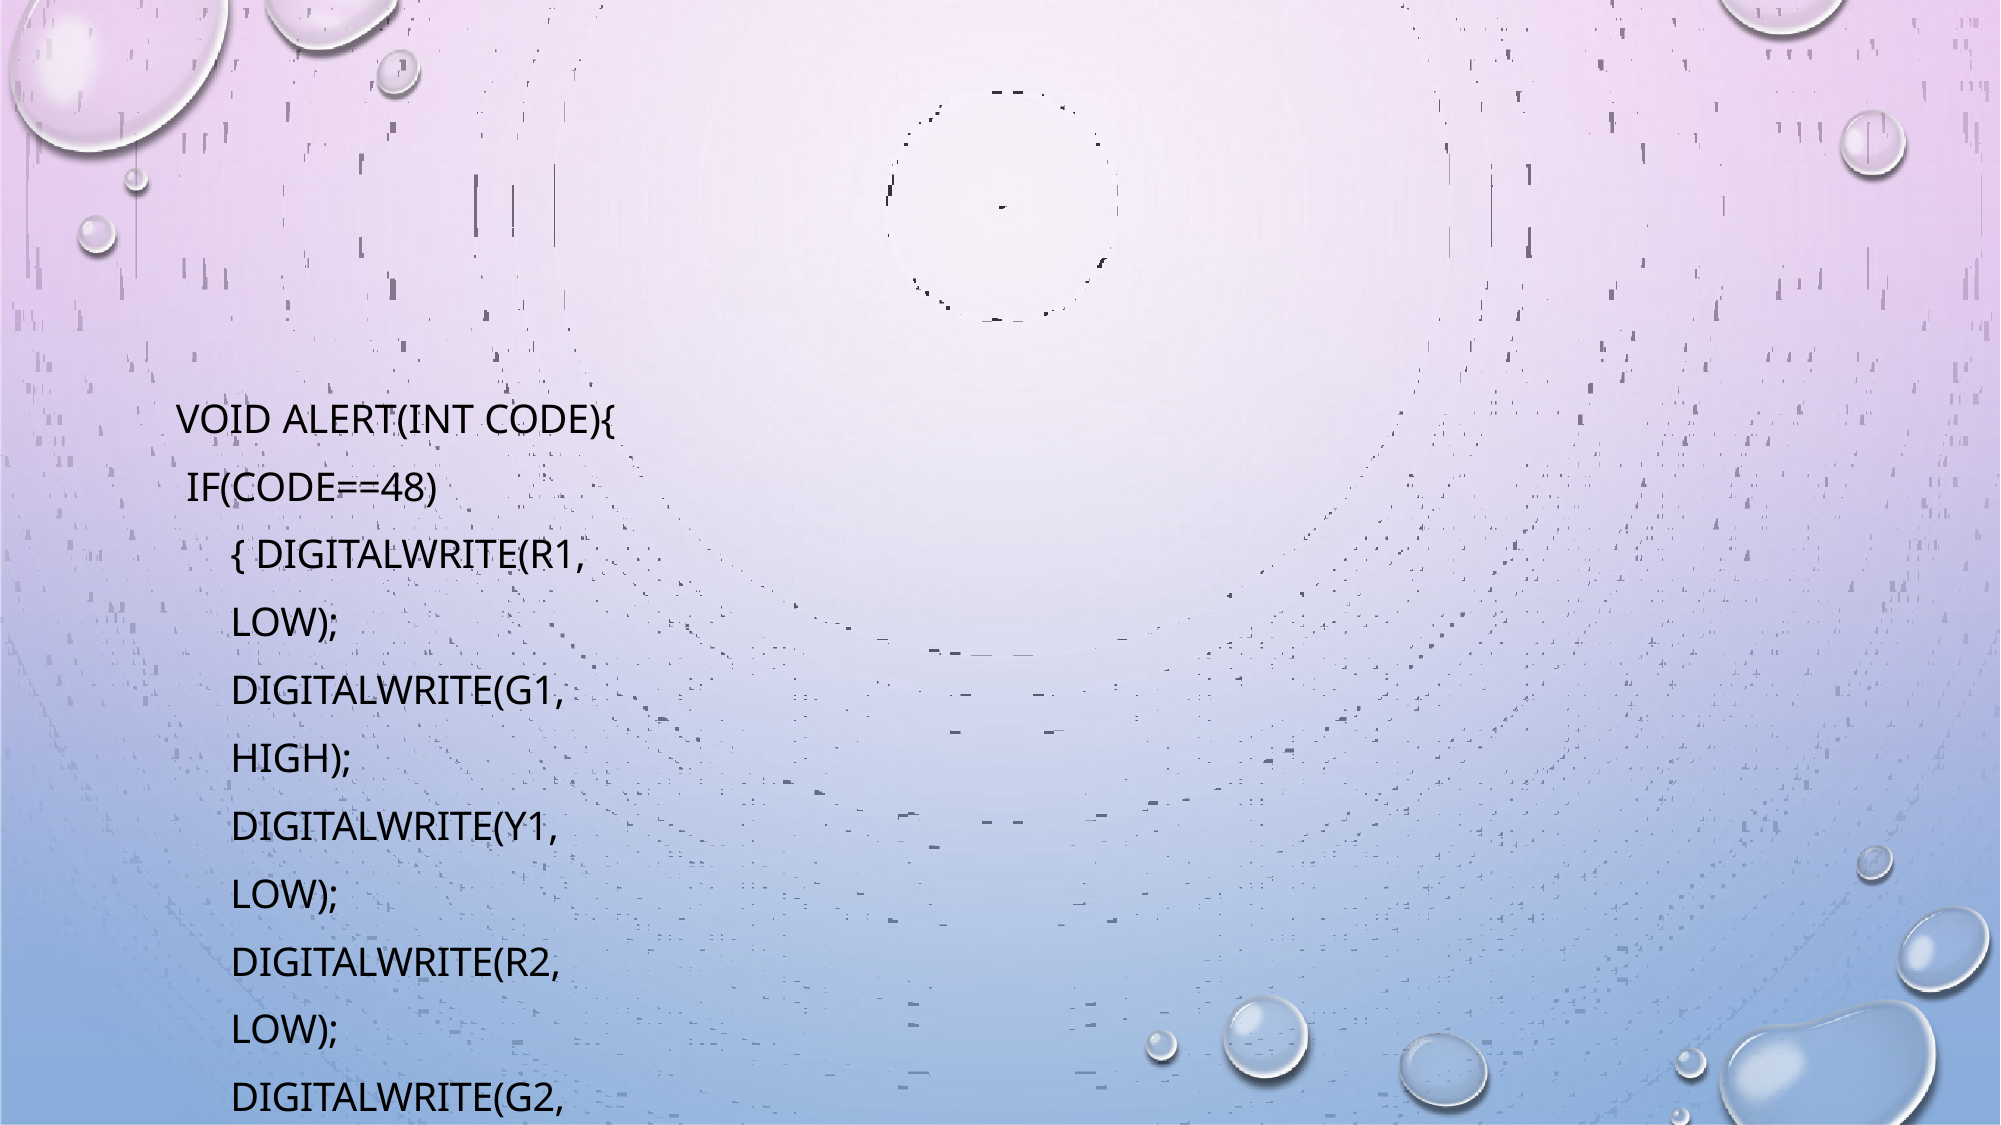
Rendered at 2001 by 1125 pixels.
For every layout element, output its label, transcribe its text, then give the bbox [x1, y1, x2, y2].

text_box VOID ALERT(INT CODE){ IF(CODE==48){ DIGITALWRITE(R1, LOW); DIGITALWRITE(G1, HIGH); DIGITALWRITE(Y1, LOW); DIGITALWRITE(R2, LOW); DIGITALWRITE(G2, LOW); DIGITALWRITE(Y2, HIGH); [173, 370, 652, 1125]
picture [0, 0, 2000, 1125]
